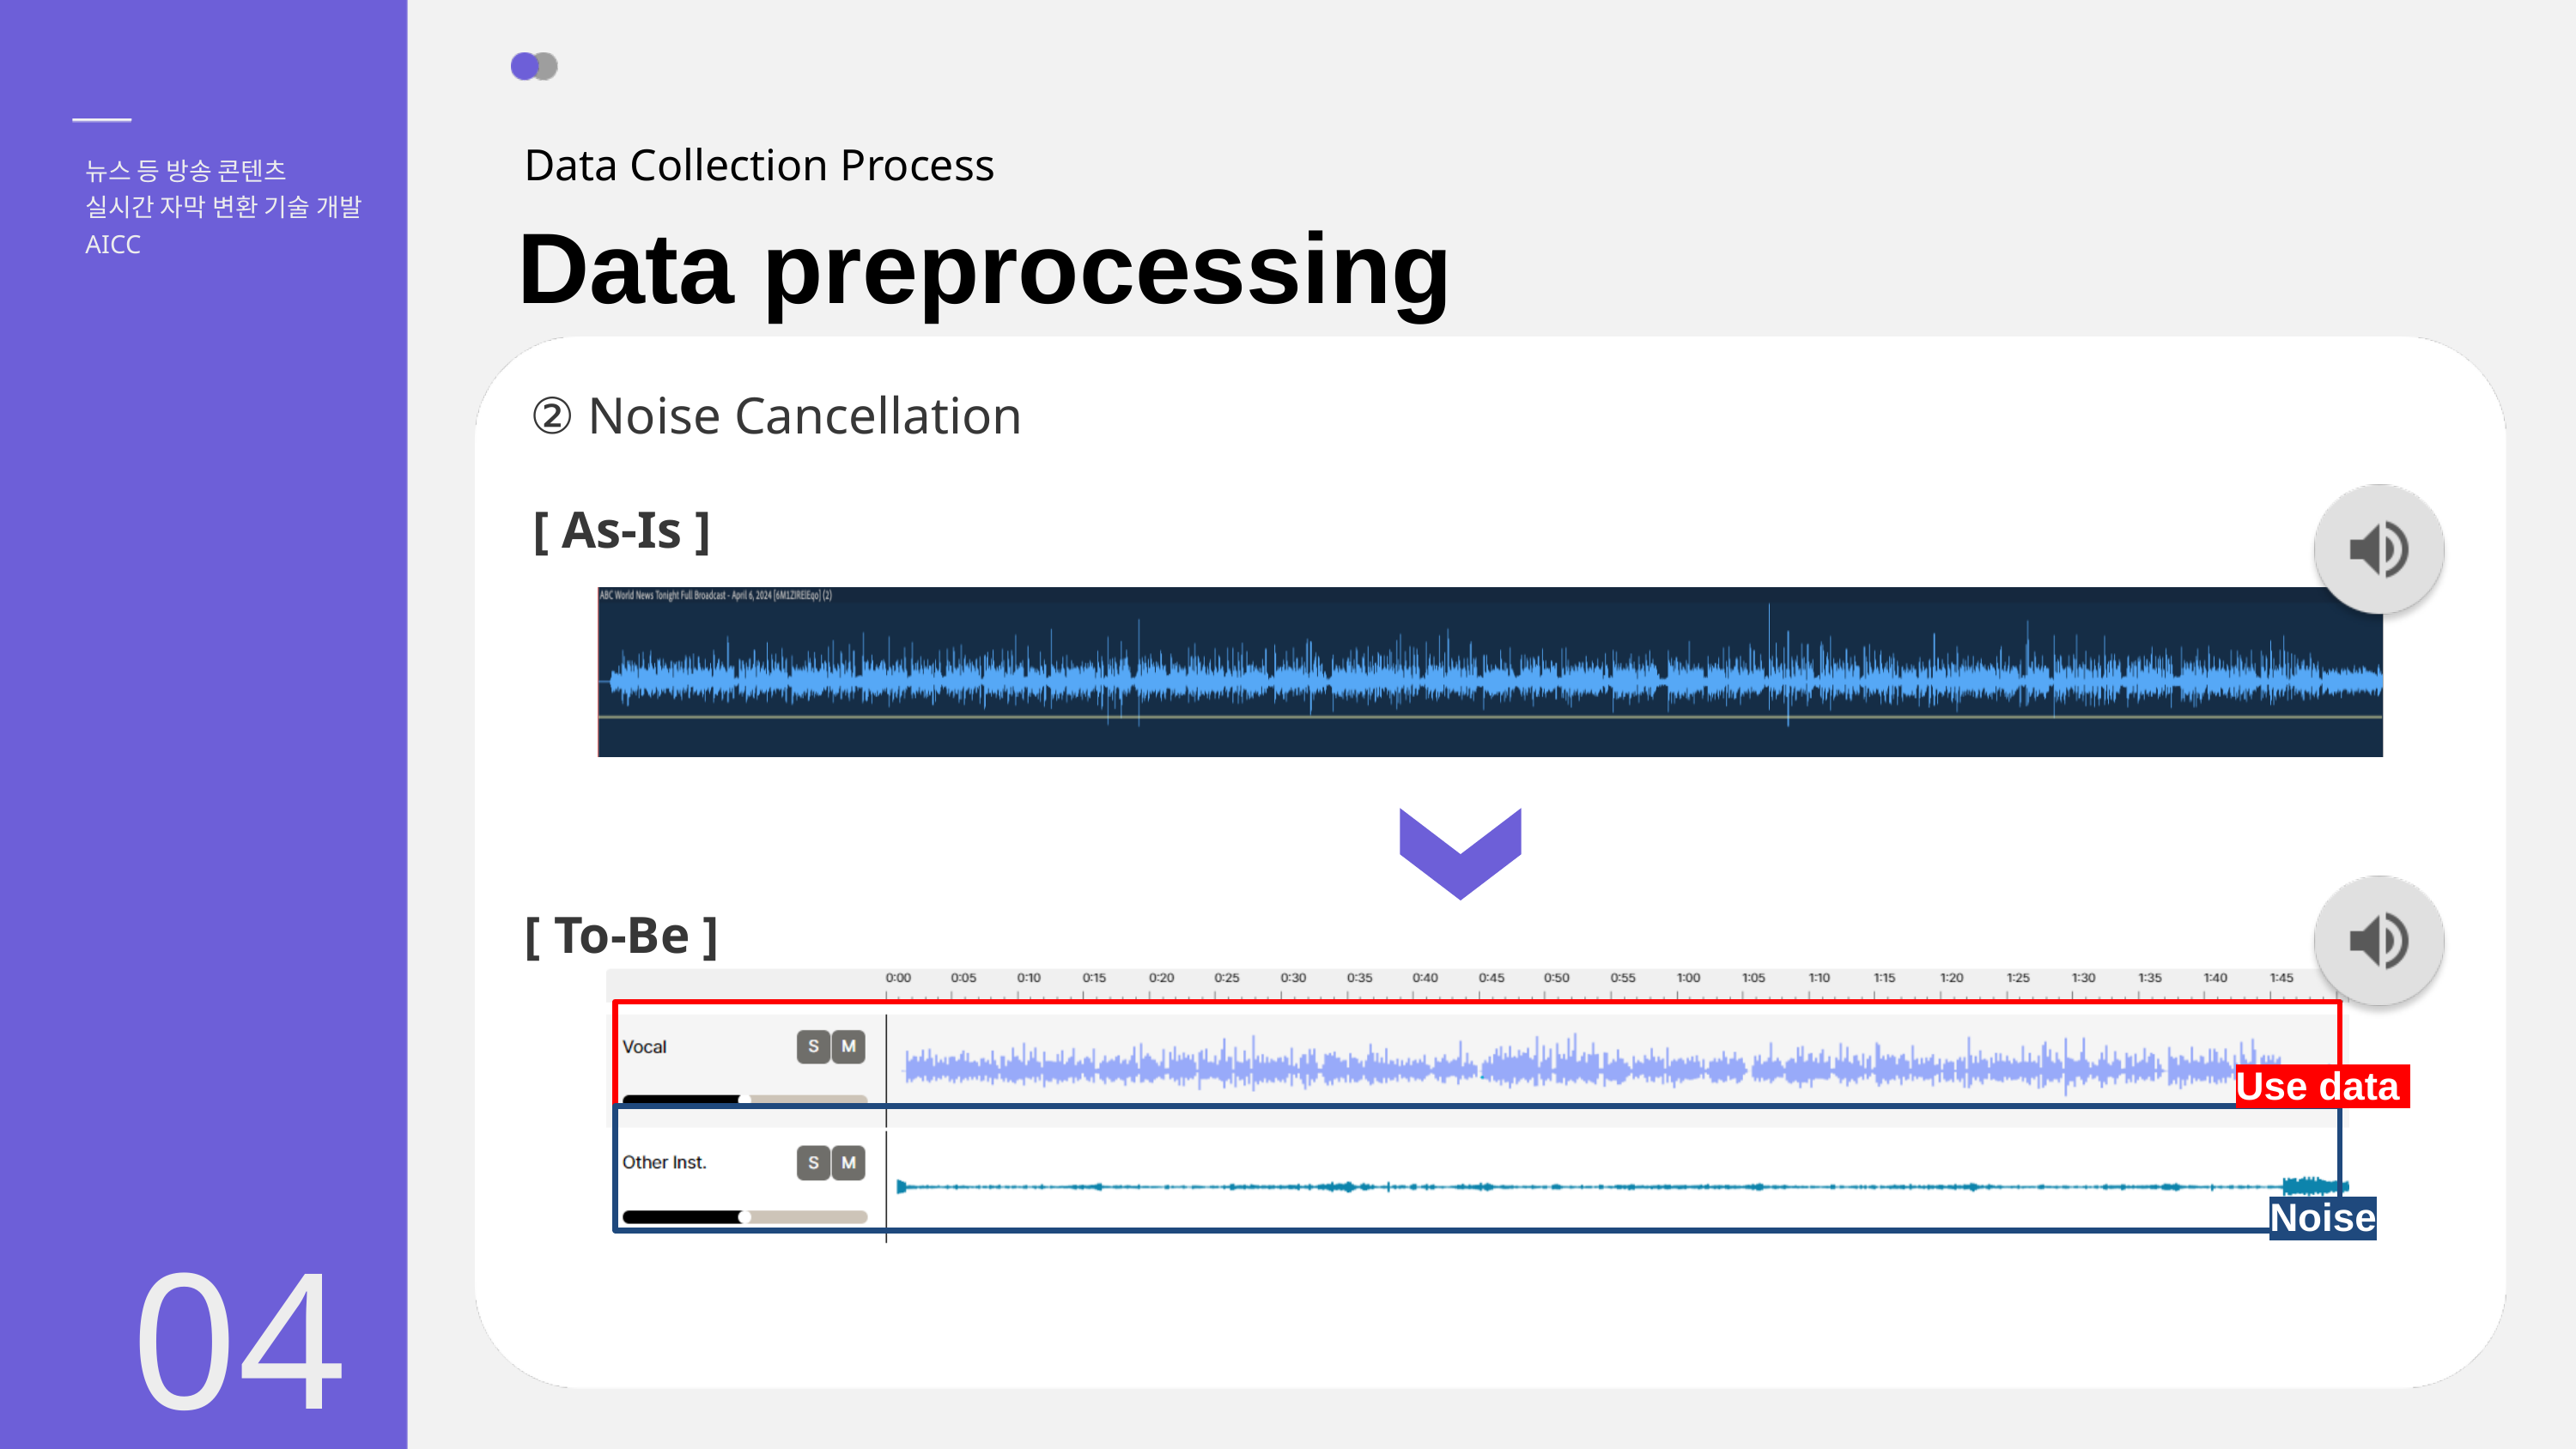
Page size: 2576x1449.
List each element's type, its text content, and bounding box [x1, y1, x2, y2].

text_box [605, 864, 2458, 1254]
text_box 뉴스 등 방송 콘텐츠 실시간 자막 변환 기술 개발 [85, 149, 524, 221]
text_box [ As-Is ] [487, 485, 757, 558]
text_box [ To-Be ] [500, 890, 602, 963]
text_box [474, 336, 2507, 1389]
text_box ② Noise Cancellation [530, 372, 2500, 445]
text_box [0, 0, 408, 1449]
text_box [540, 52, 559, 82]
picture [598, 472, 2458, 757]
text_box Data Collection Process [524, 128, 2397, 179]
text_box AICC [85, 222, 501, 259]
text_box [1400, 808, 1522, 863]
text_box [72, 118, 133, 123]
text_box 04 [131, 1176, 401, 1447]
text_box [511, 52, 540, 82]
text_box Data preprocessing [517, 179, 2576, 324]
